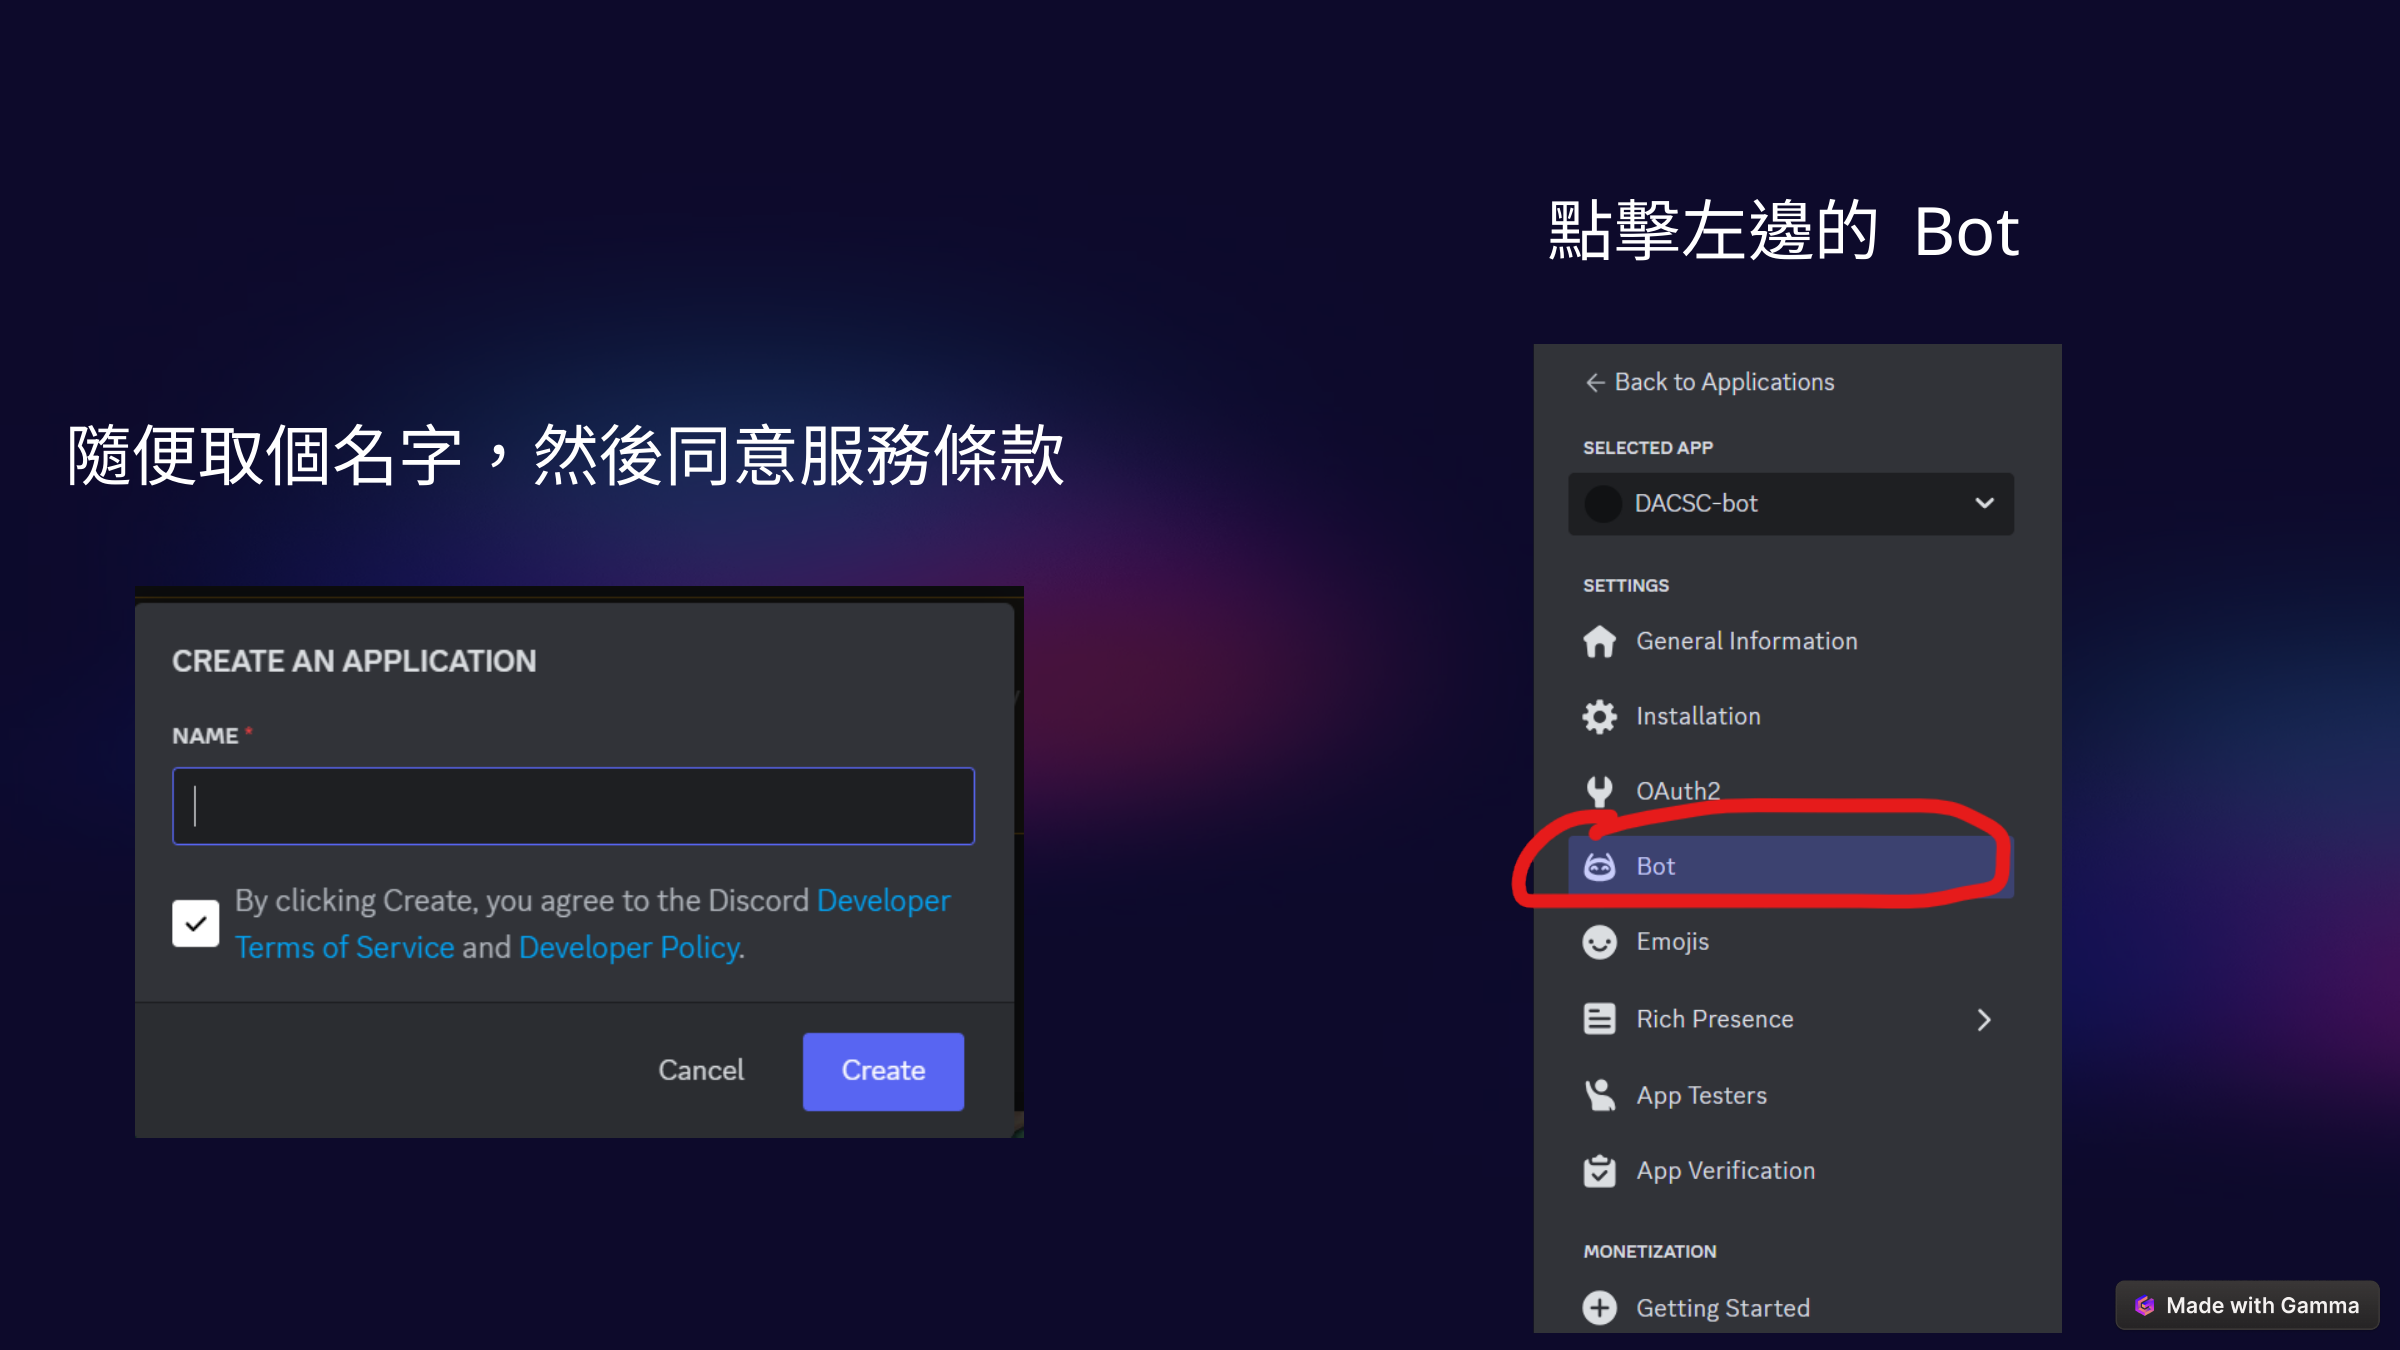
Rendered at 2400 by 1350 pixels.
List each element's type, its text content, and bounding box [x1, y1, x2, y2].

picture [2106, 1271, 2389, 1339]
picture [1506, 344, 2062, 1333]
text_box 隨便取個名字，然後同意服務條款 [50, 406, 1082, 502]
text_box 點擊左邊的 Bot [1533, 181, 2036, 277]
picture [135, 586, 1024, 1138]
